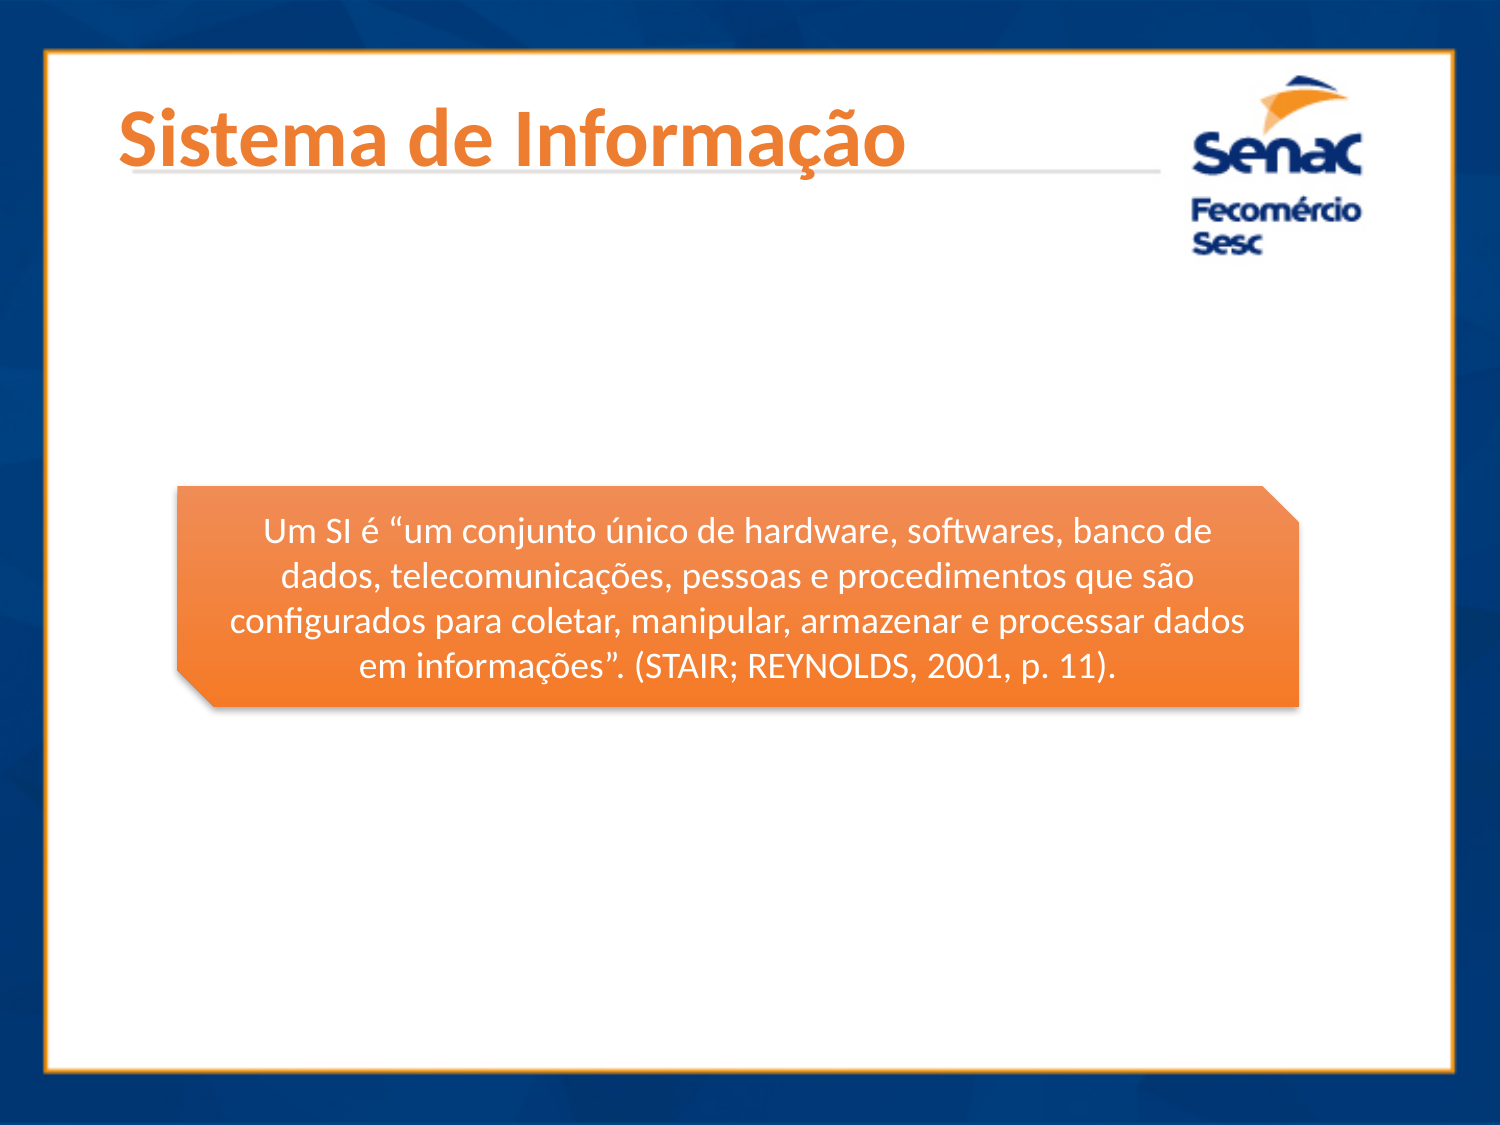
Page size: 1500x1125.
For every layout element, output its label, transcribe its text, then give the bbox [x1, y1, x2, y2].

text_box Um SI é “um conjunto único de hardware, softwares, banco de dados, telecomunicações, pessoas e procedimentos que são configurados para coletar, manipular, armazenar e processar dados em informações”. (STAIR; REYNOLDS, 2001, p. 11). [176, 485, 1300, 708]
picture [0, 0, 1500, 1125]
title Sistema de Informação [103, 20, 1157, 259]
